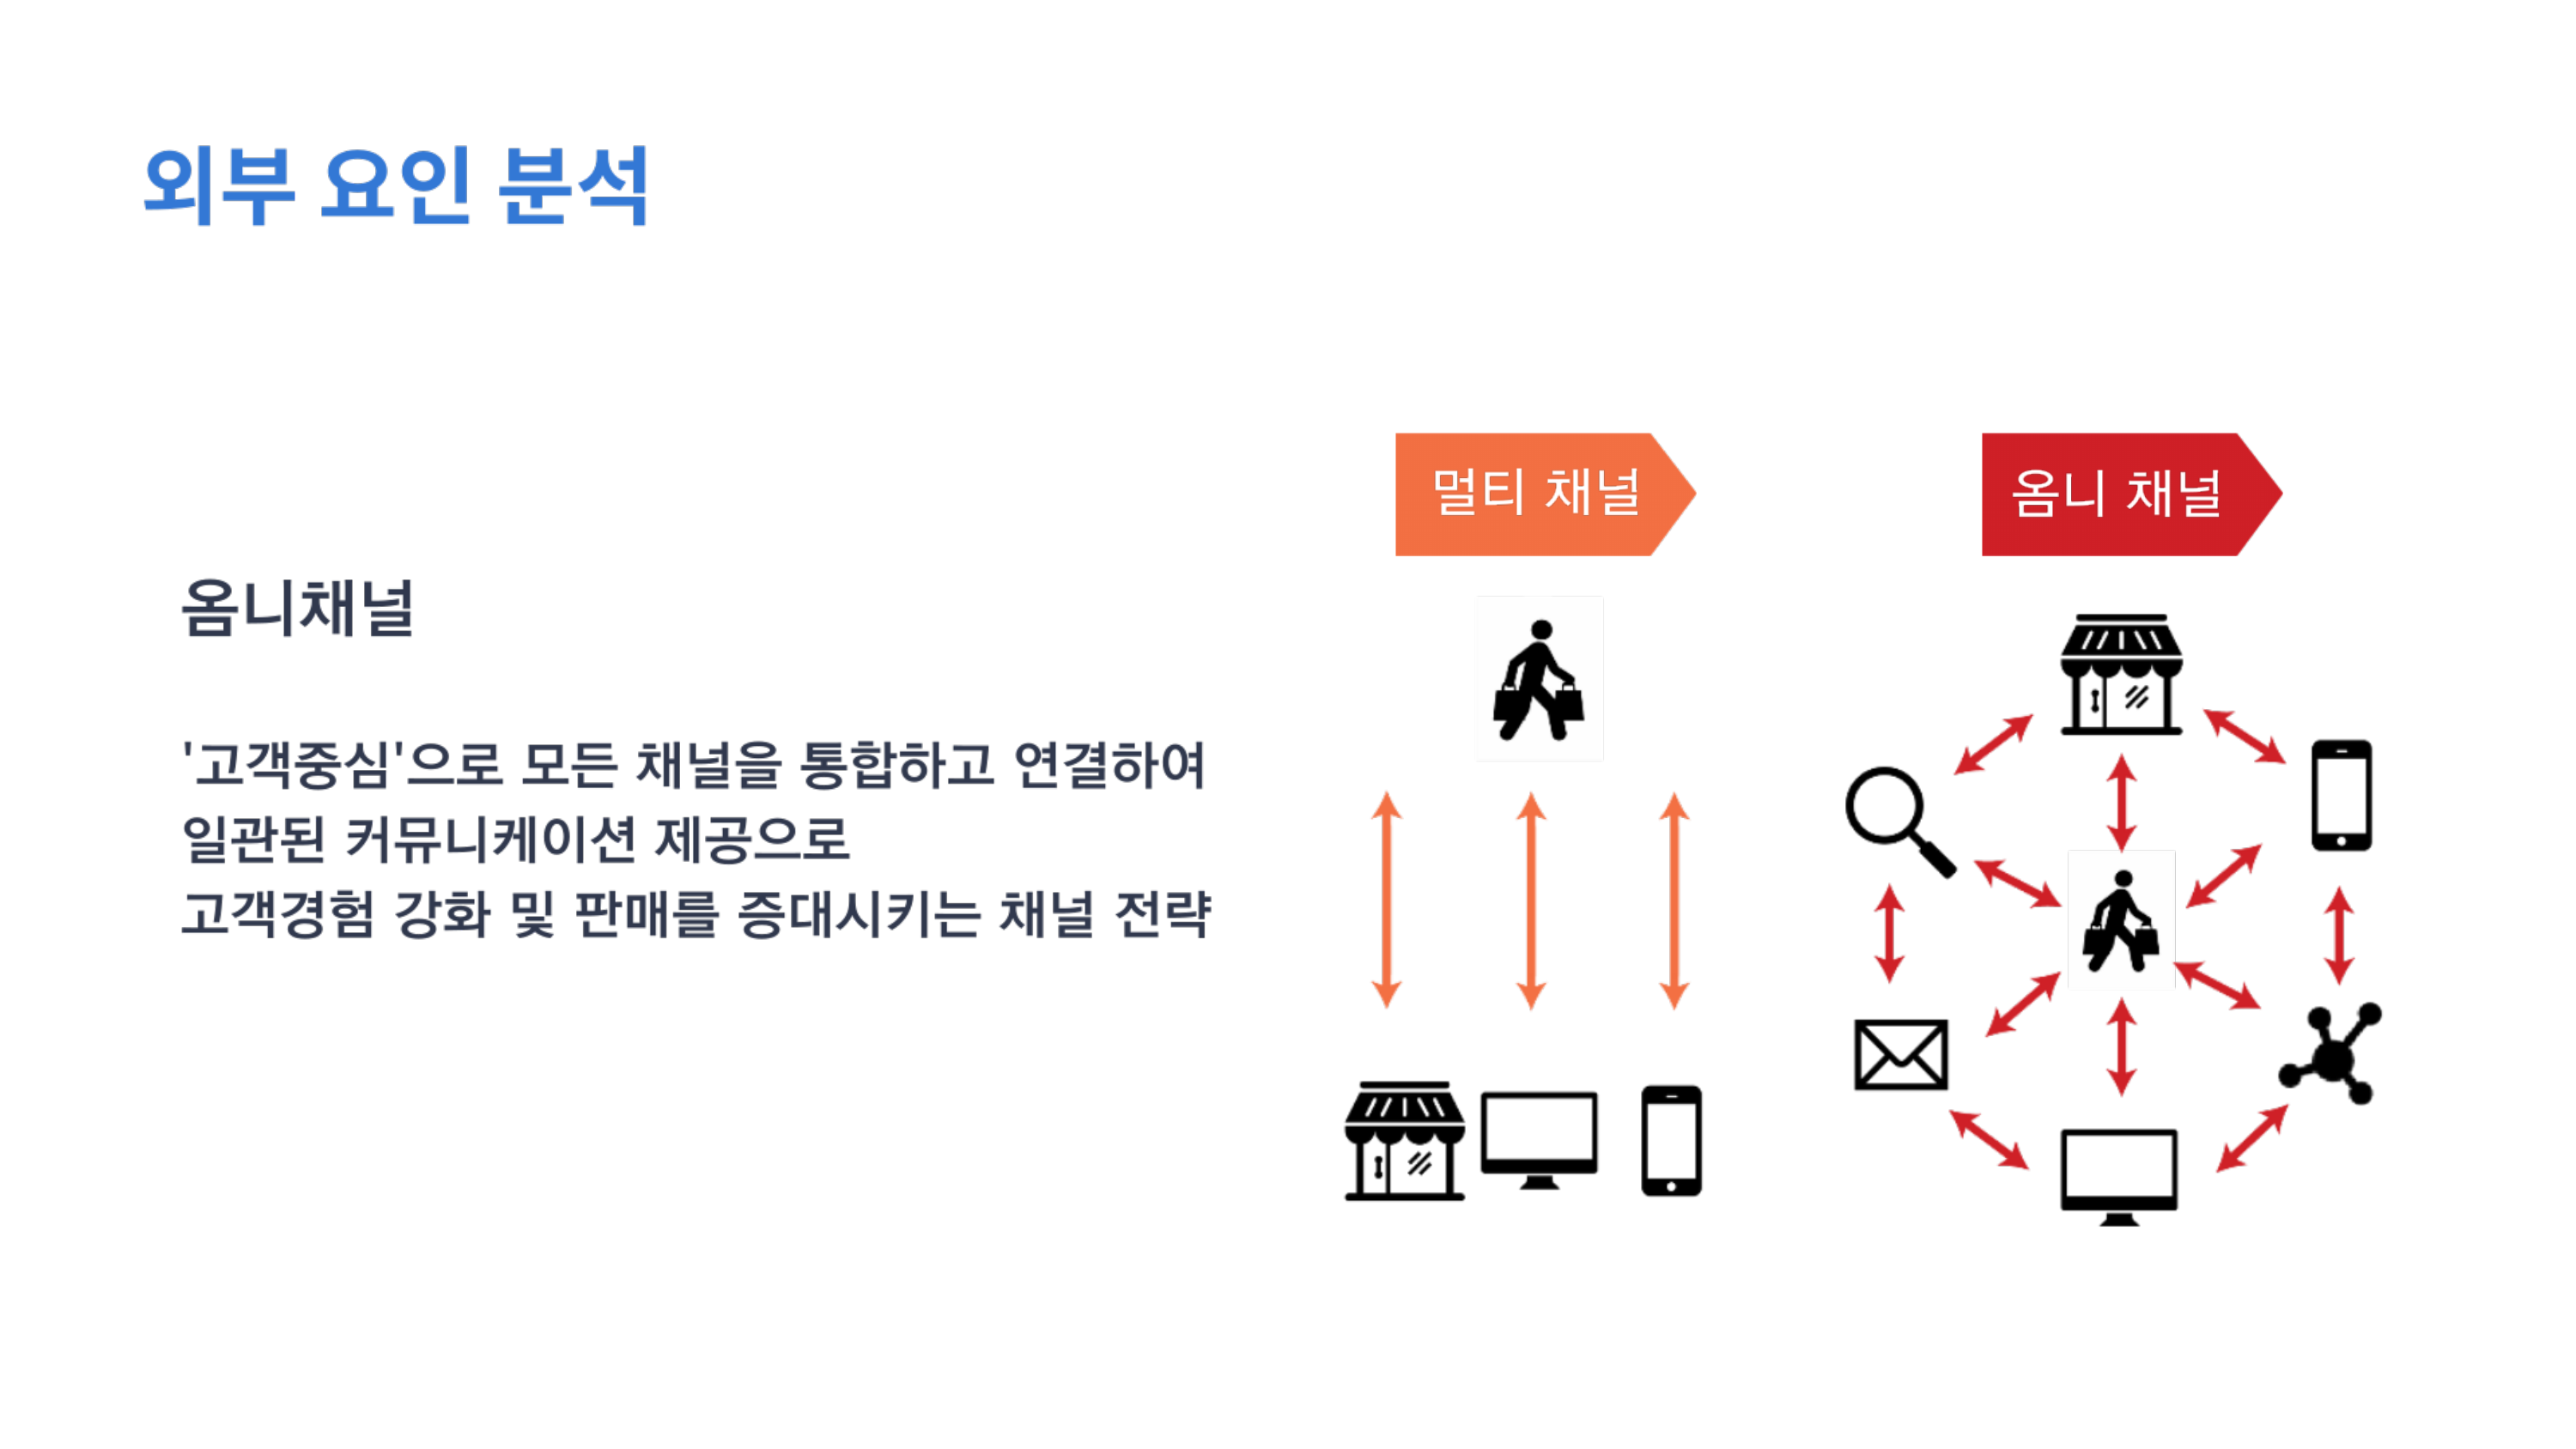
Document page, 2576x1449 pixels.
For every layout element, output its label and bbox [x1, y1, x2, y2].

text_box [1278, 433, 2450, 1236]
picture [170, 555, 1255, 970]
picture [127, 108, 683, 264]
